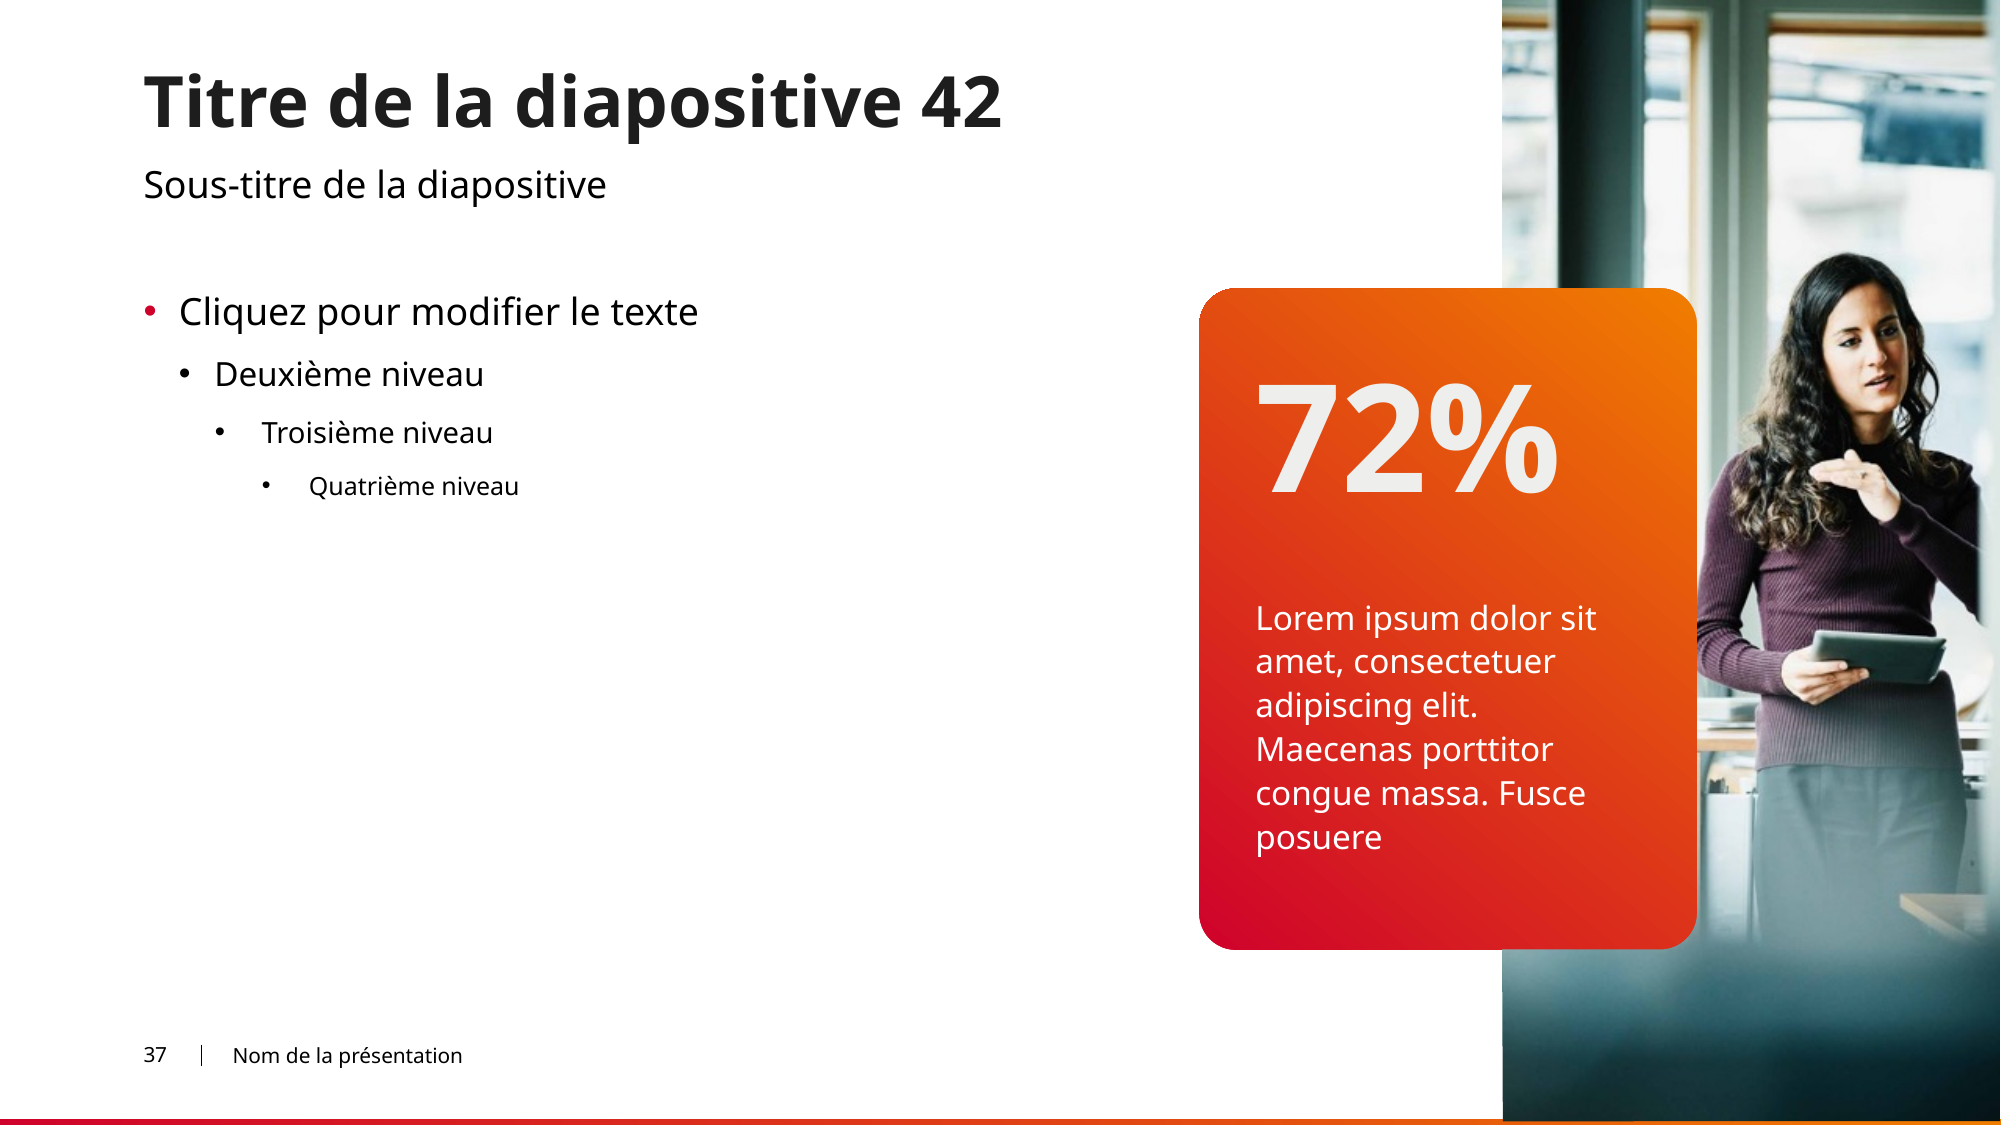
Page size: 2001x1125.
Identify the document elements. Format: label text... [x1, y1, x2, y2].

list 72% [1255, 342, 1502, 525]
title Titre de la diapositive 42 [143, 66, 1331, 144]
footer Nom de la présentation [232, 1042, 807, 1068]
list Lorem ipsum dolor sit amet, consectetuer adipiscing elit. Maecenas porttitor congue massa. Fusce posuere [1255, 592, 1502, 811]
list Sous-titre de la diapositive [143, 160, 1450, 799]
list Cliquez pour modifier le texte Deuxième niveau Troisième niveau Quatrième niveau [143, 287, 1107, 944]
picture [1502, 0, 2001, 1122]
